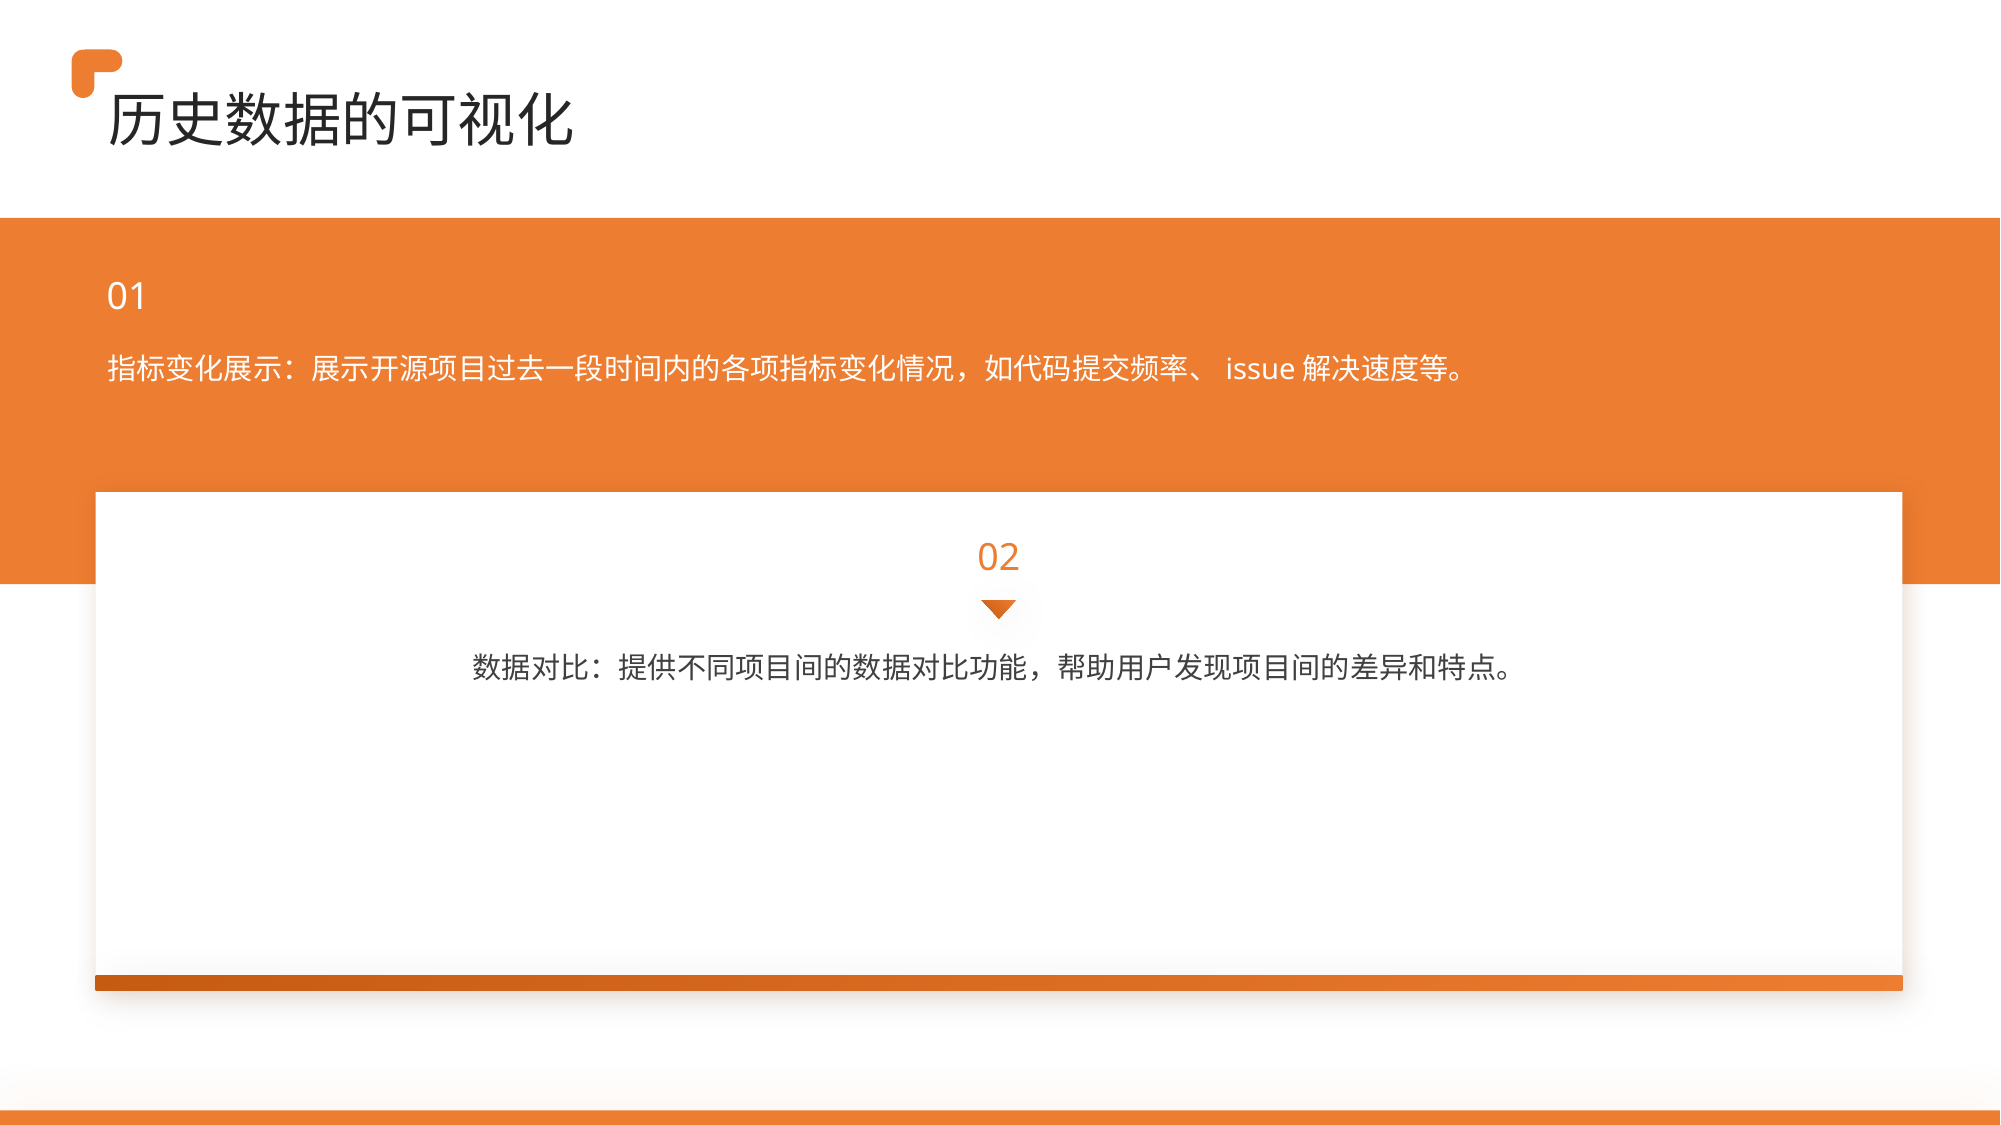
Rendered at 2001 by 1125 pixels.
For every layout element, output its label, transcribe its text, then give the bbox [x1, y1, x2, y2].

text_box [0, 585, 2000, 1110]
text_box 数据对比：提供不同项目间的数据对比功能，帮助用户发现项目间的差异和特点。 [158, 632, 1839, 966]
text_box [71, 49, 123, 99]
text_box [0, 1110, 2000, 1125]
text_box 指标变化展示：展示开源项目过去一段时间内的各项指标变化情况，如代码提交频率、issue解决速度等。 [107, 333, 1893, 482]
text_box [0, 0, 2000, 217]
text_box 01 [106, 271, 1893, 318]
text_box 02 [158, 532, 1839, 579]
text_box [95, 975, 1903, 991]
text_box [95, 492, 1903, 975]
text_box [0, 217, 2000, 585]
text_box [981, 600, 1017, 619]
text_box 历史数据的可视化 [108, 76, 1859, 154]
